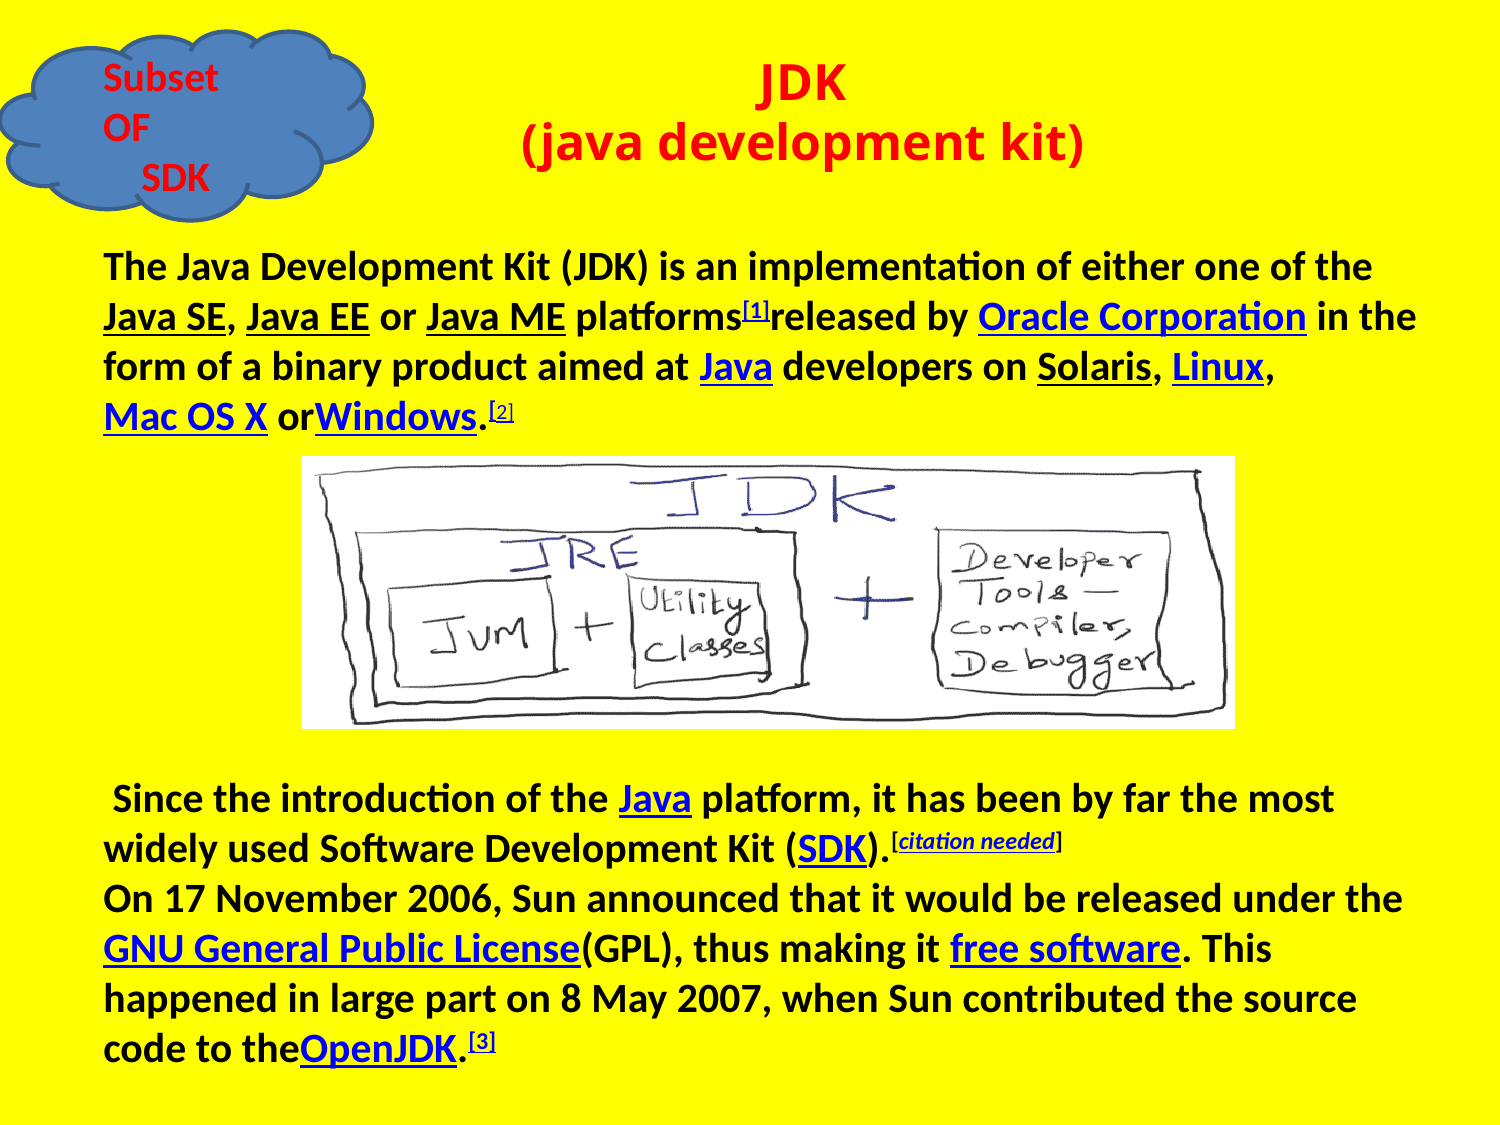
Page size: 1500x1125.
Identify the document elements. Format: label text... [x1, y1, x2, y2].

text_box [193, 29, 375, 199]
picture [300, 455, 1235, 729]
text_box Subset OF SDK [88, 42, 278, 208]
text_box The Java Development Kit (JDK) is an implementation of either one of the Java SE, Java EE or Java ME platforms[1]released by Oracle Corporation in the form of a binary product aimed at Java developers on Solaris, Linux, Mac OS X orWindows.[2] [88, 231, 1447, 537]
text_box JDK (java development kit) [360, 42, 1247, 178]
text_box [144, 208, 236, 223]
text_box Since the introduction of the Java platform, it has been by far the most widely used Software Development Kit (SDK).[citation needed] On 17 November 2006, Sun announced that it would be released under the GNU General Public License(GPL), thus making it free software. This happened in large part on 8 May 2007, when Sun contributed the source code to theOpenJDK.[3] [88, 763, 1436, 1079]
text_box [0, 46, 133, 212]
text_box [131, 34, 191, 42]
